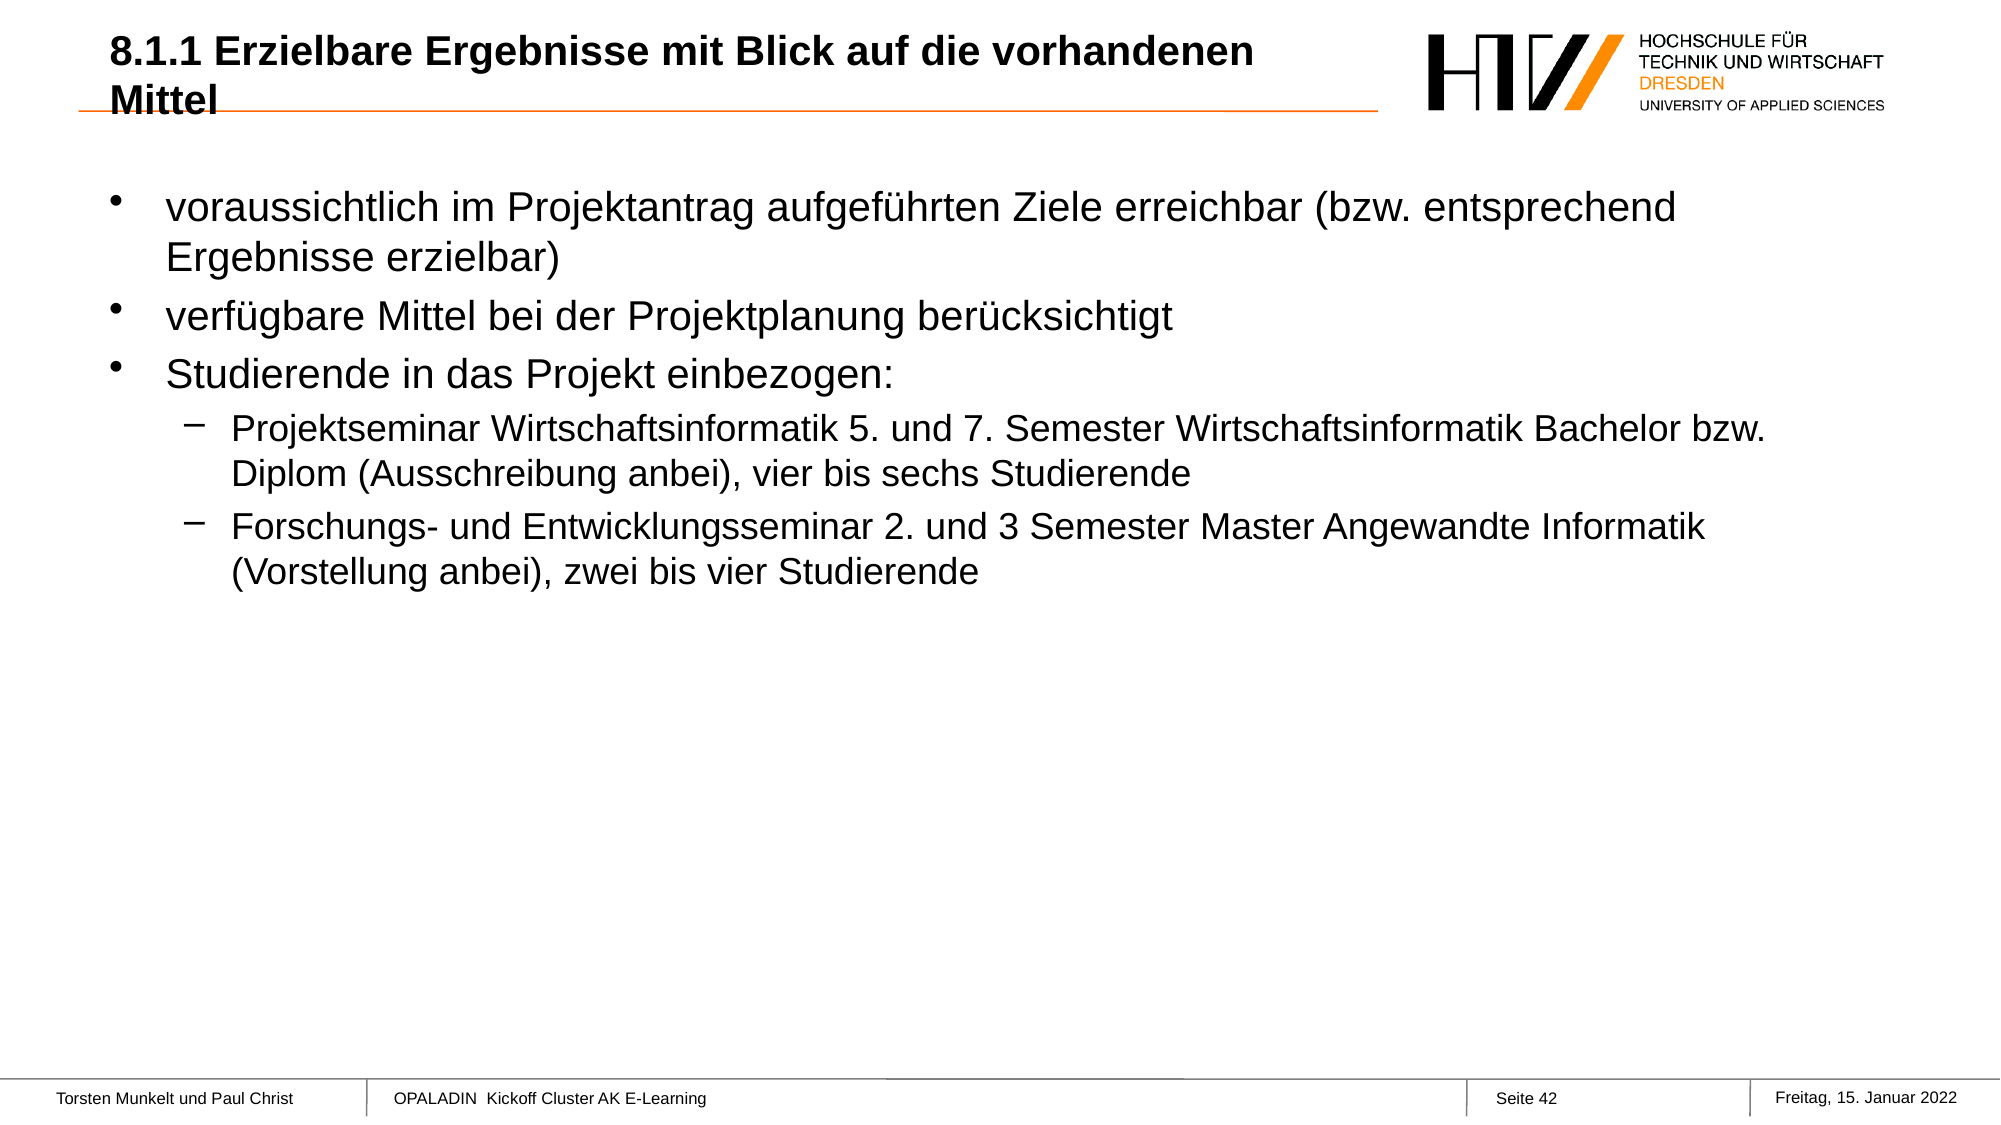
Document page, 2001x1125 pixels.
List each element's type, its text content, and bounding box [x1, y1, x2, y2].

list voraussichtlich im Projektantrag aufgeführten Ziele erreichbar (bzw. entsprechend Ergebnisse erzielbar) verfügbare Mittel bei der Projektplanung berücksichtigt Studierende in das Projekt einbezogen: Projektseminar Wirtschaftsinformatik 5. und 7. Semester Wirtschaftsinformatik Bachelor bzw. Diplom (Ausschreibung anbei), vier bis sechs Studierende Forschungs- und Entwicklungsseminar 2. und 3 Semester Master Angewandte Informatik (Vorstellung anbei), zwei bis vier Studierende [94, 172, 1898, 1035]
title 8.1.1 Erzielbare Ergebnisse mit Blick auf die vorhandenen Mittel [94, 29, 1386, 117]
picture [1425, 31, 1887, 111]
